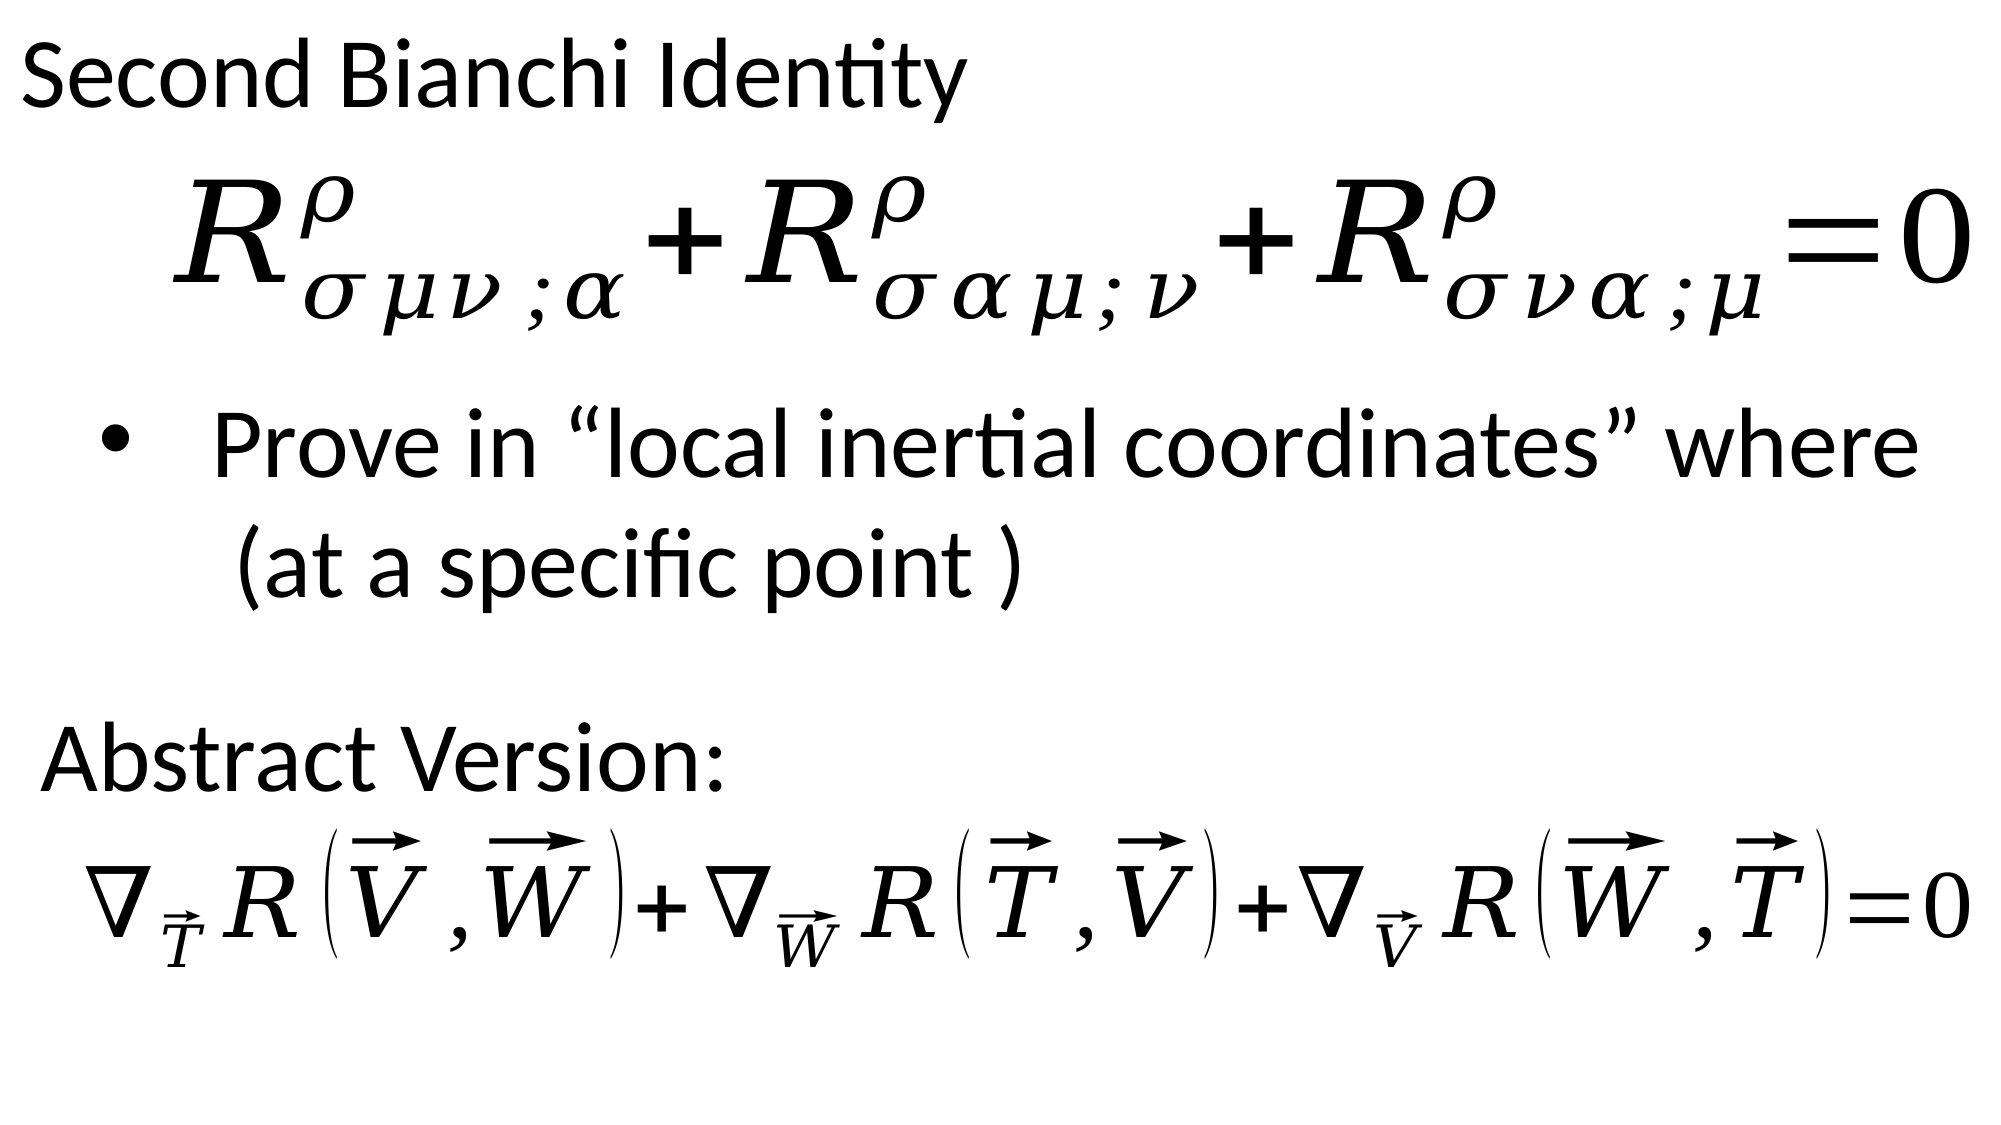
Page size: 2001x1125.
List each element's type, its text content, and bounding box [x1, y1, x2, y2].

text_box Second Bianchi Identity [5, 0, 985, 135]
text_box Abstract Version: [25, 683, 745, 819]
